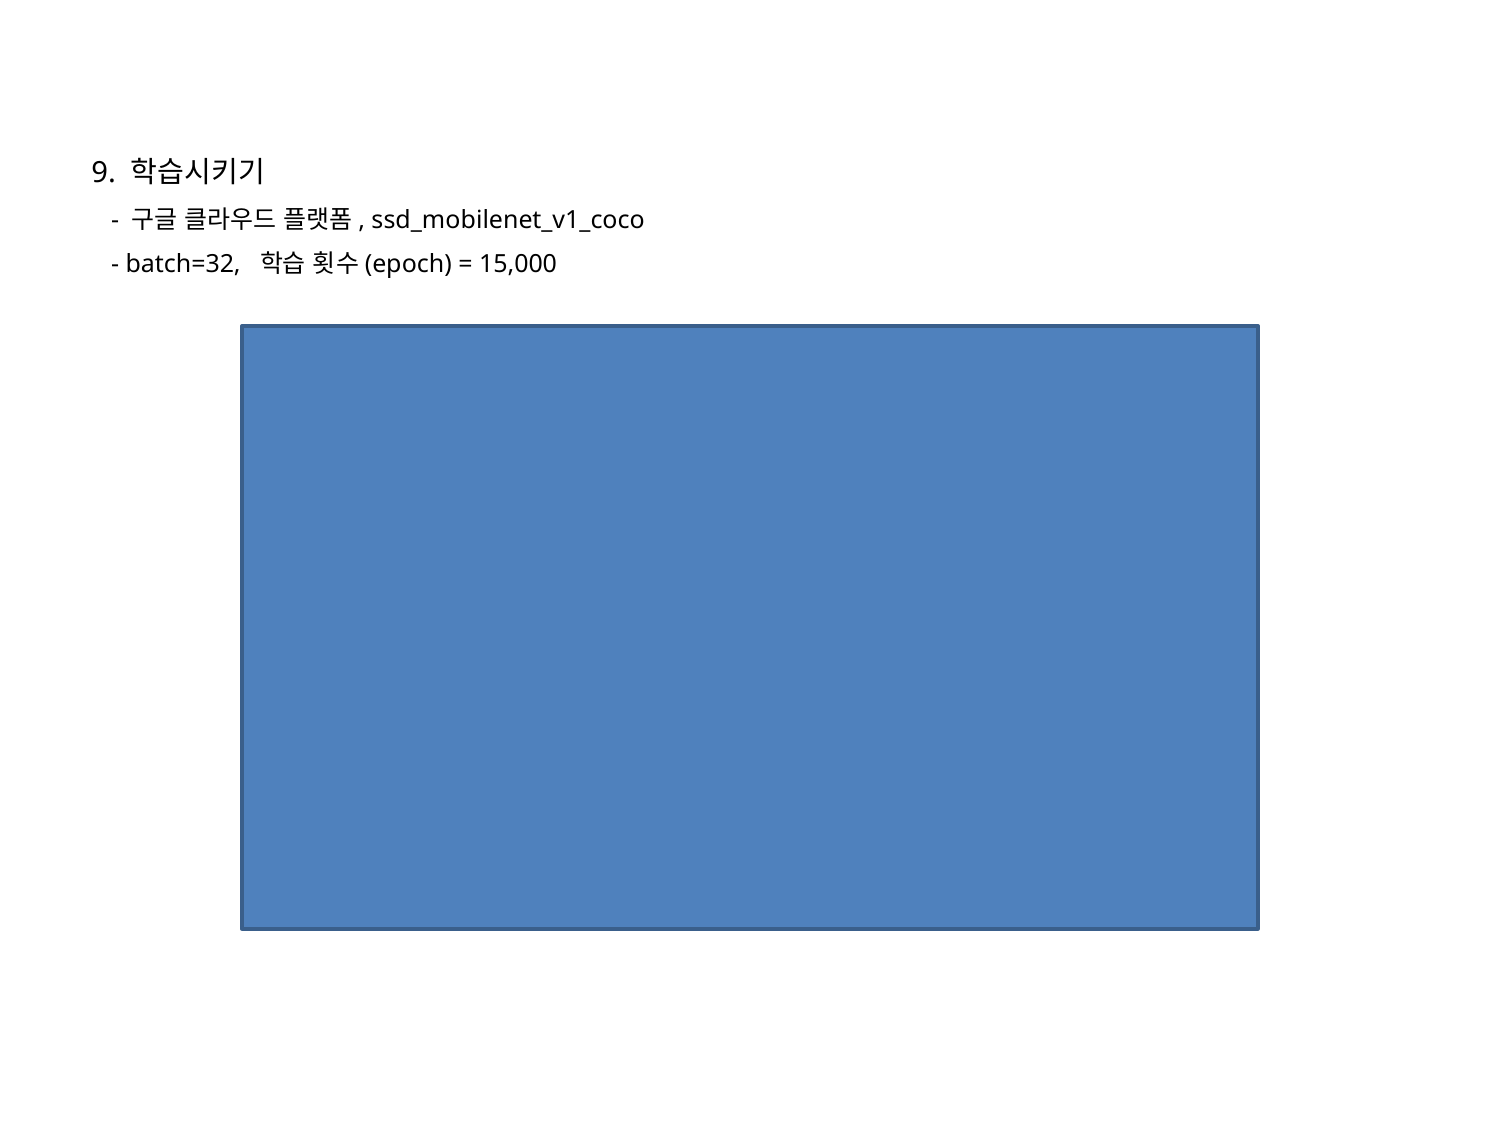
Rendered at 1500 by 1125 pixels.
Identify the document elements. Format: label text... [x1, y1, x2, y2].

text_box 9. 학습시키기 - 구글 클라우드 플랫폼, ssd_mobilenet_v1_coco - batch=32, 학습 횟수(epoch) = 15,000 [76, 128, 786, 286]
text_box [240, 324, 1260, 931]
